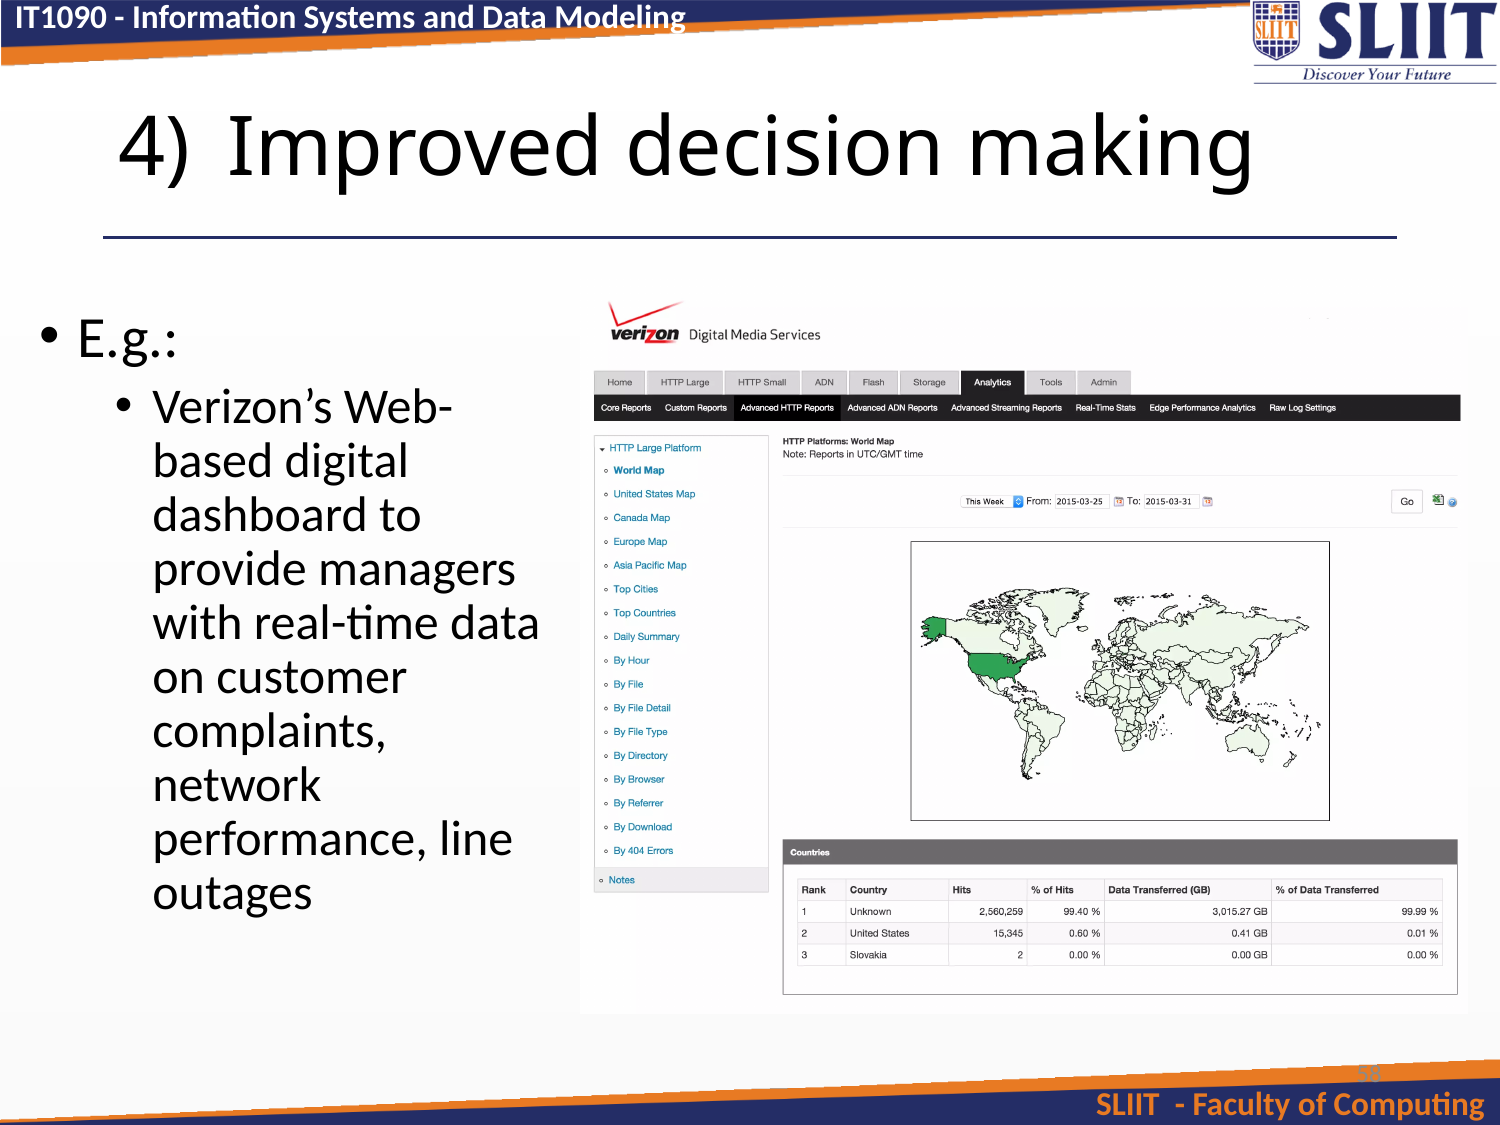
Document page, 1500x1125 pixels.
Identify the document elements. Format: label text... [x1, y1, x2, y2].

picture [1302, 1103, 1310, 1112]
picture [2, 2, 1249, 75]
picture [580, 279, 1468, 1014]
slide_number 58 [1059, 1042, 1397, 1103]
list E.g.: Verizon’s Web-based digital dashboard to provide managers with real-time data on customer complaints, network performance, line outages [24, 299, 575, 1014]
title Improved decision making [103, 59, 1397, 238]
picture [0, 1050, 1500, 1125]
picture [1243, 1103, 1249, 1112]
picture [1356, 1103, 1364, 1112]
picture [1250, 0, 1500, 84]
